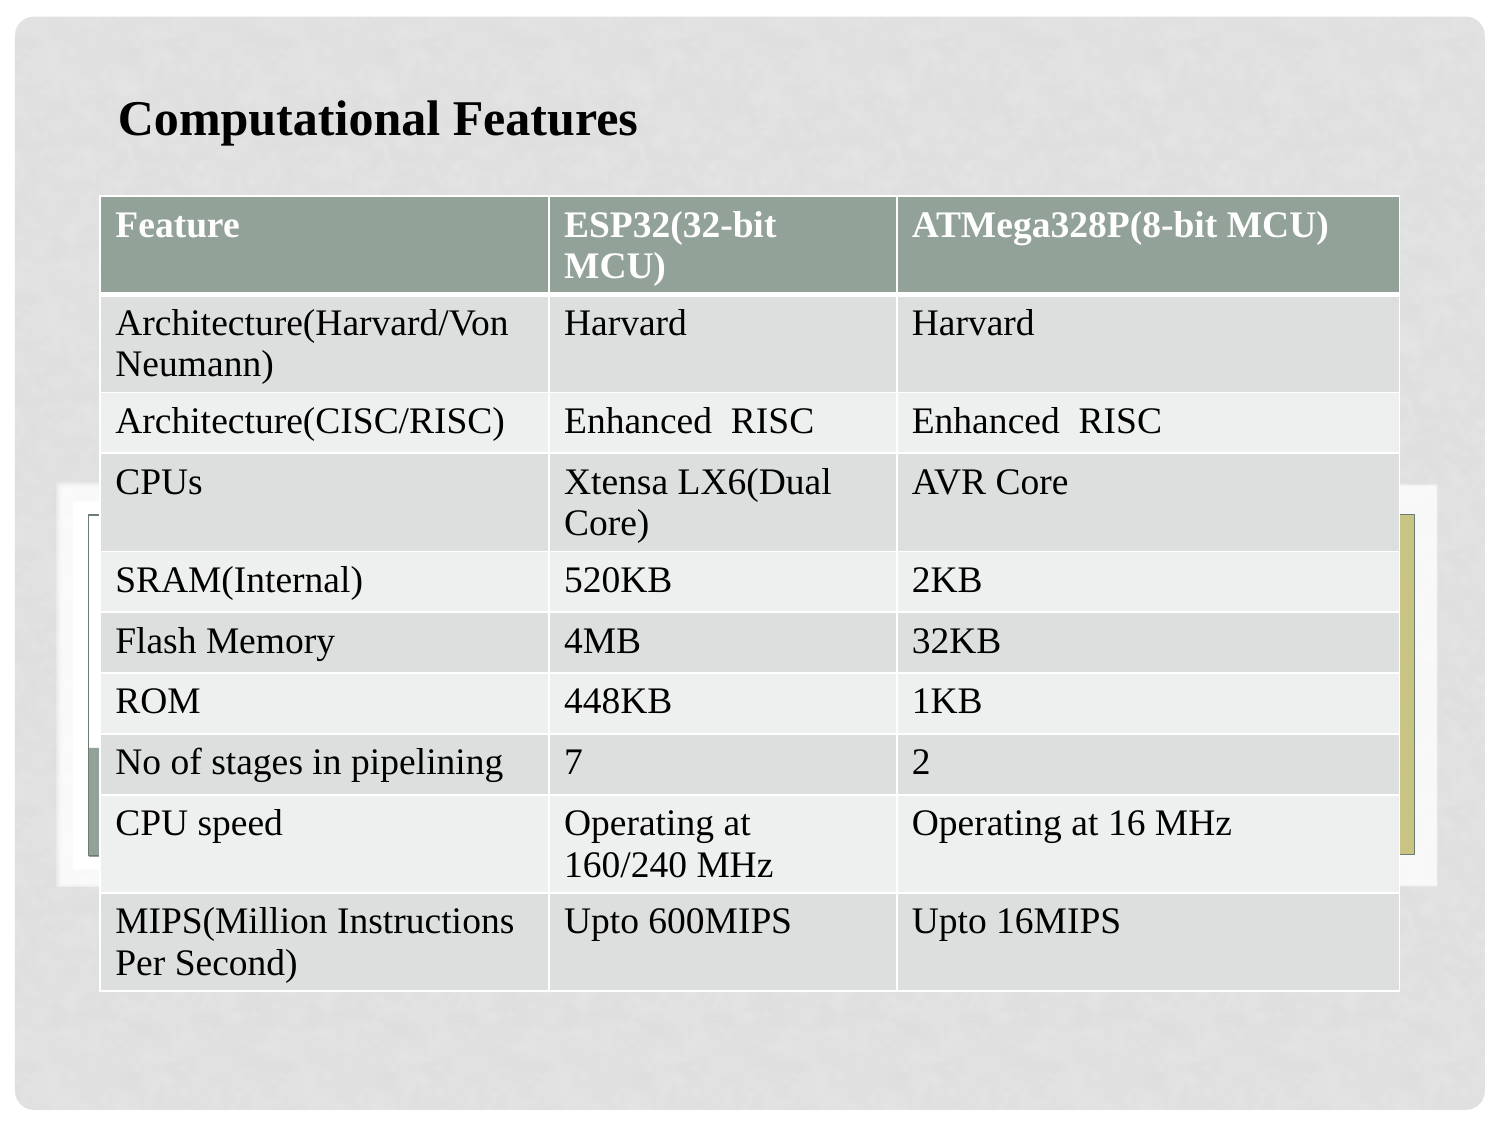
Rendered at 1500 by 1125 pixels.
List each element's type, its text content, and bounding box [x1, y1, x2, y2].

table_cell No of stages in pipelining [101, 735, 548, 794]
table_cell Architecture(Harvard/Von Neumann) [101, 297, 548, 392]
table_cell Xtensa LX6(Dual Core) [550, 454, 896, 551]
table_cell CPU speed [101, 796, 548, 892]
table_cell 1KB [898, 674, 1399, 733]
table_cell Upto 16MIPS [898, 894, 1399, 990]
table_cell Harvard [550, 297, 896, 392]
table_cell 448KB [550, 674, 896, 733]
table_cell Operating at 160/240 MHz [550, 796, 896, 892]
table_cell 2 [898, 735, 1399, 794]
table_cell 520KB [550, 552, 896, 611]
table_cell 4MB [550, 613, 896, 672]
table_cell MIPS(Million Instructions Per Second) [101, 894, 548, 990]
text_box Computational Features [17, 78, 739, 153]
table_cell 7 [550, 735, 896, 794]
table_cell 2KB [898, 552, 1399, 611]
table_header Feature [101, 197, 548, 292]
table_cell CPUs [101, 454, 548, 551]
table_header ATMega328P(8-bit MCU) [898, 197, 1399, 292]
table_cell Architecture(CISC/RISC) [101, 393, 548, 452]
table_cell Enhanced RISC [550, 393, 896, 452]
table_cell Harvard [898, 297, 1399, 392]
table_cell 32KB [898, 613, 1399, 672]
table_cell Flash Memory [101, 613, 548, 672]
table_cell SRAM(Internal) [101, 552, 548, 611]
table_cell Upto 600MIPS [550, 894, 896, 990]
table_cell ROM [101, 674, 548, 733]
table_cell Operating at 16 MHz [898, 796, 1399, 892]
table_cell Enhanced RISC [898, 393, 1399, 452]
table_cell AVR Core [898, 454, 1399, 551]
table_header ESP32(32-bit MCU) [550, 197, 896, 292]
